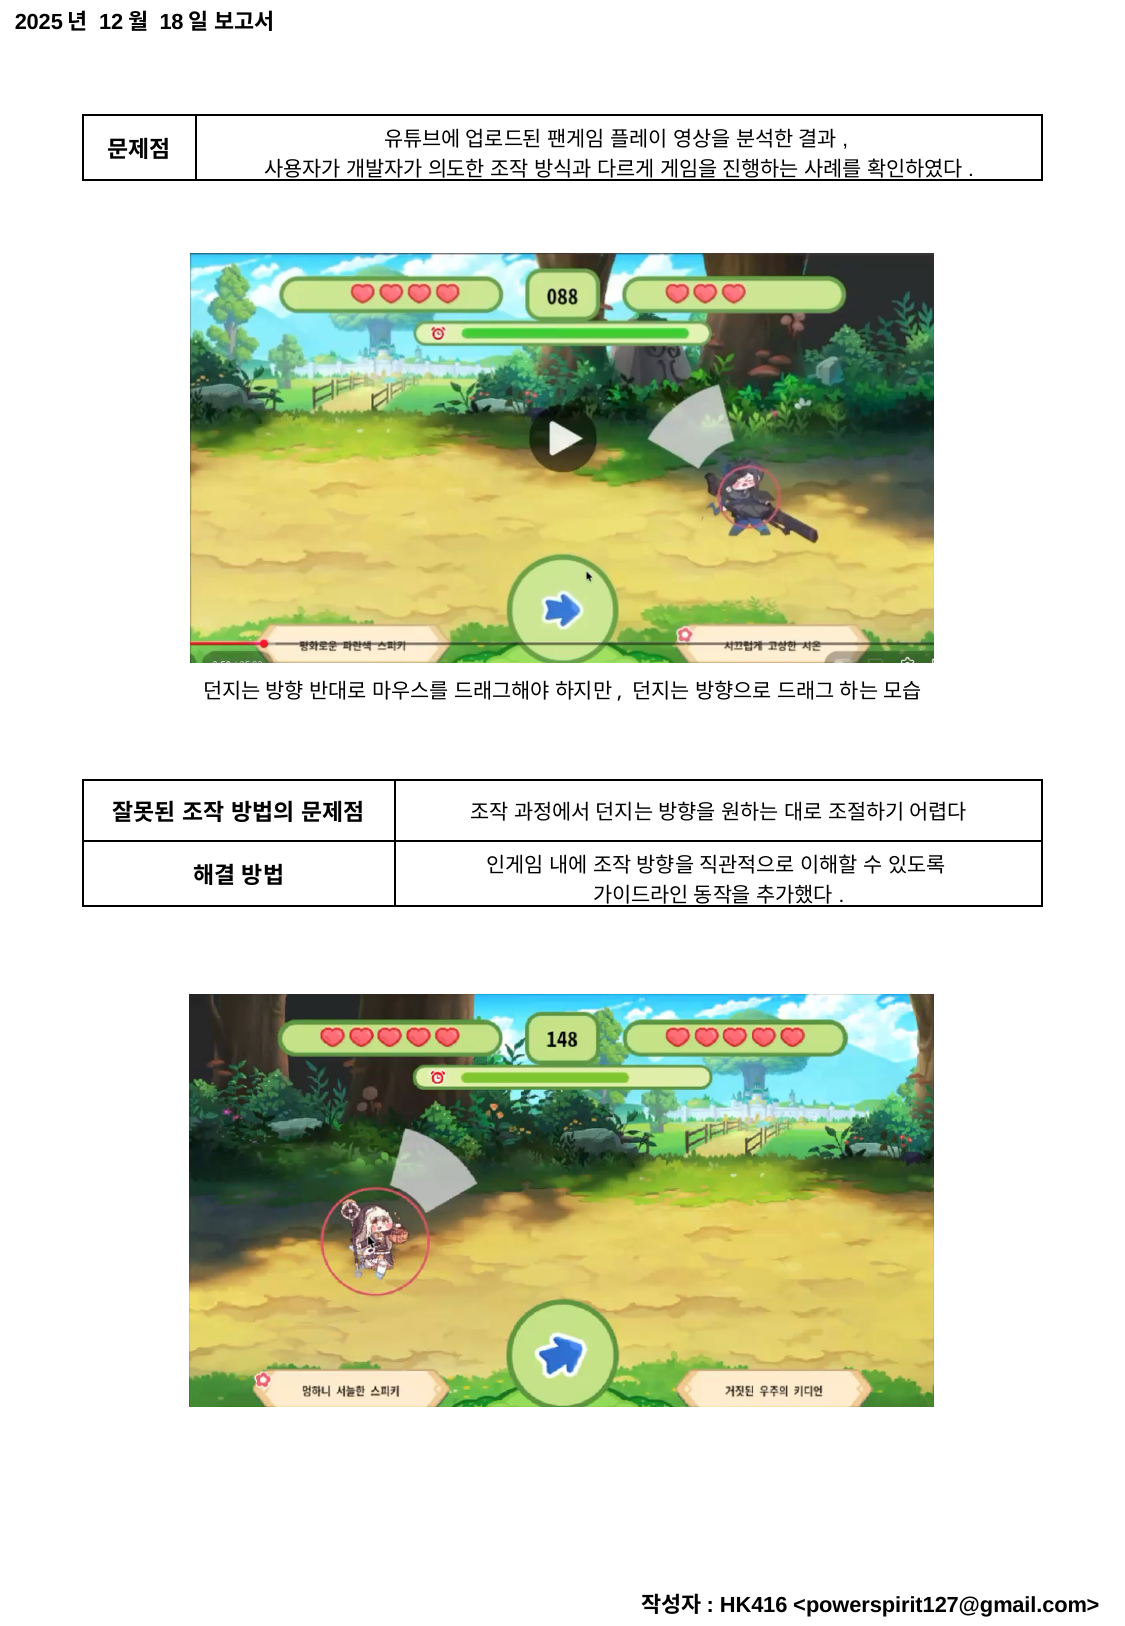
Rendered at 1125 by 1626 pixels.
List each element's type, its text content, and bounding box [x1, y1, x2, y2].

text_box 던지는 방향 반대로 마우스를 드래그해야 하지만, 던지는 방향으로 드래그 하는 모습 [188, 669, 937, 710]
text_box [187, 992, 936, 1409]
table_cell 해결 방법 [84, 842, 394, 905]
table_cell 인게임 내에 조작 방향을 직관적으로 이해할 수 있도록 가이드라인 동작을 추가했다. [396, 842, 1041, 905]
table_header 문제점 [84, 116, 195, 179]
text_box 2025년 12월 18일 보고서 [0, 0, 290, 41]
table_header 잘못된 조작 방법의 문제점 [84, 781, 394, 840]
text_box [189, 252, 936, 665]
table_header 유튜브에 업로드된 팬게임 플레이 영상을 분석한 결과, 사용자가 개발자가 의도한 조작 방식과 다르게 게임을 진행하는 사례를 확인하였다. [197, 116, 1041, 179]
table_header 조작 과정에서 던지는 방향을 원하는 대로 조절하기 어렵다 [396, 781, 1041, 840]
text_box 작성자: HK416 <powerspirit127@gmail.com> [626, 1583, 1115, 1625]
